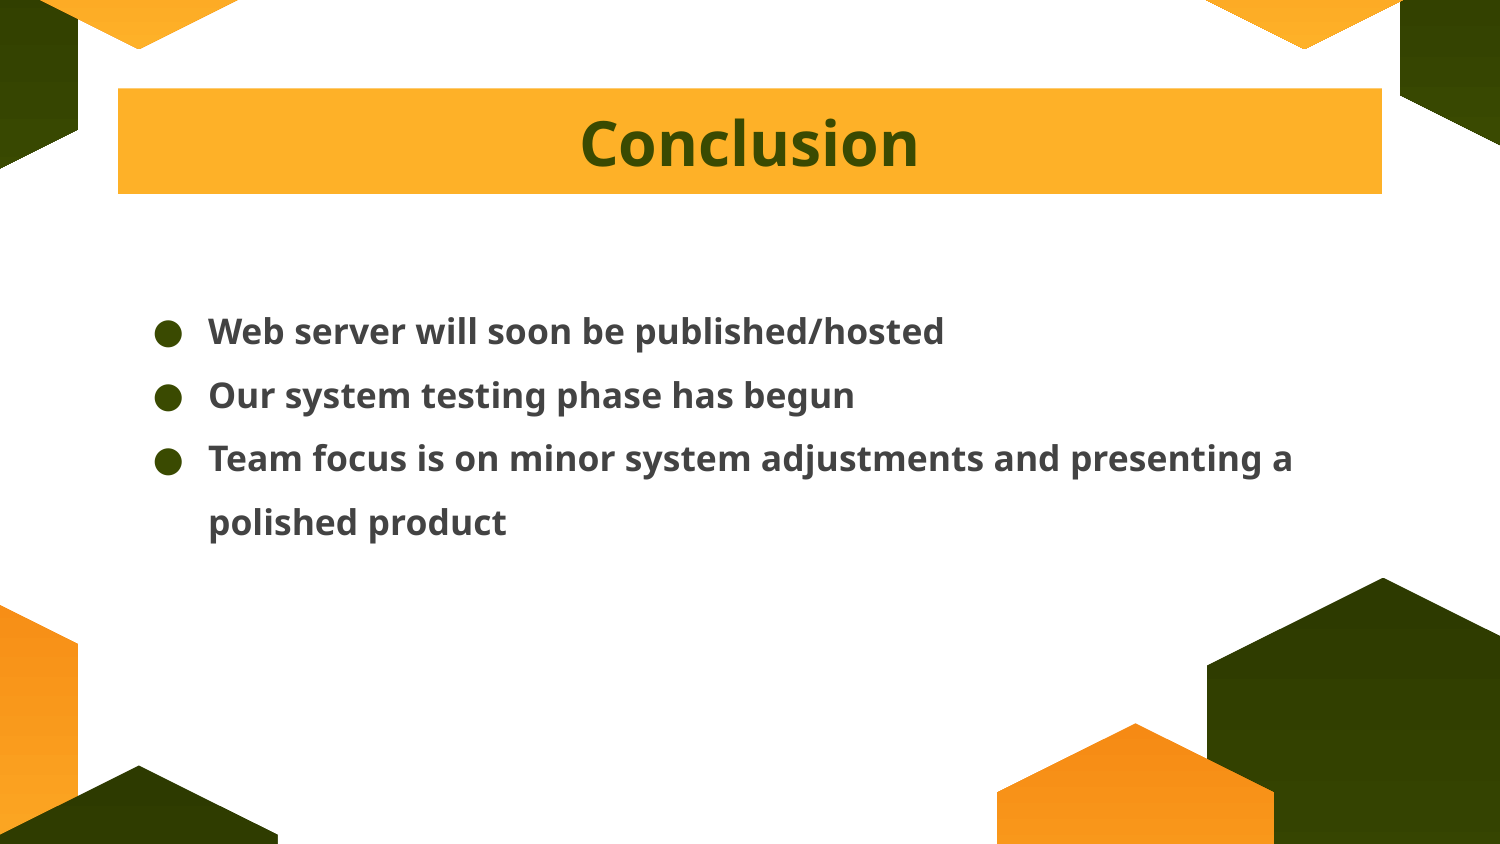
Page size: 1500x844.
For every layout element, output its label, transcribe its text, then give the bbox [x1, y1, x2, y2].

title Conclusion [118, 88, 1382, 194]
list Web server will soon be published/hosted Our system testing phase has begun Team focus is on minor system adjustments and presenting a polished product [118, 199, 1382, 760]
